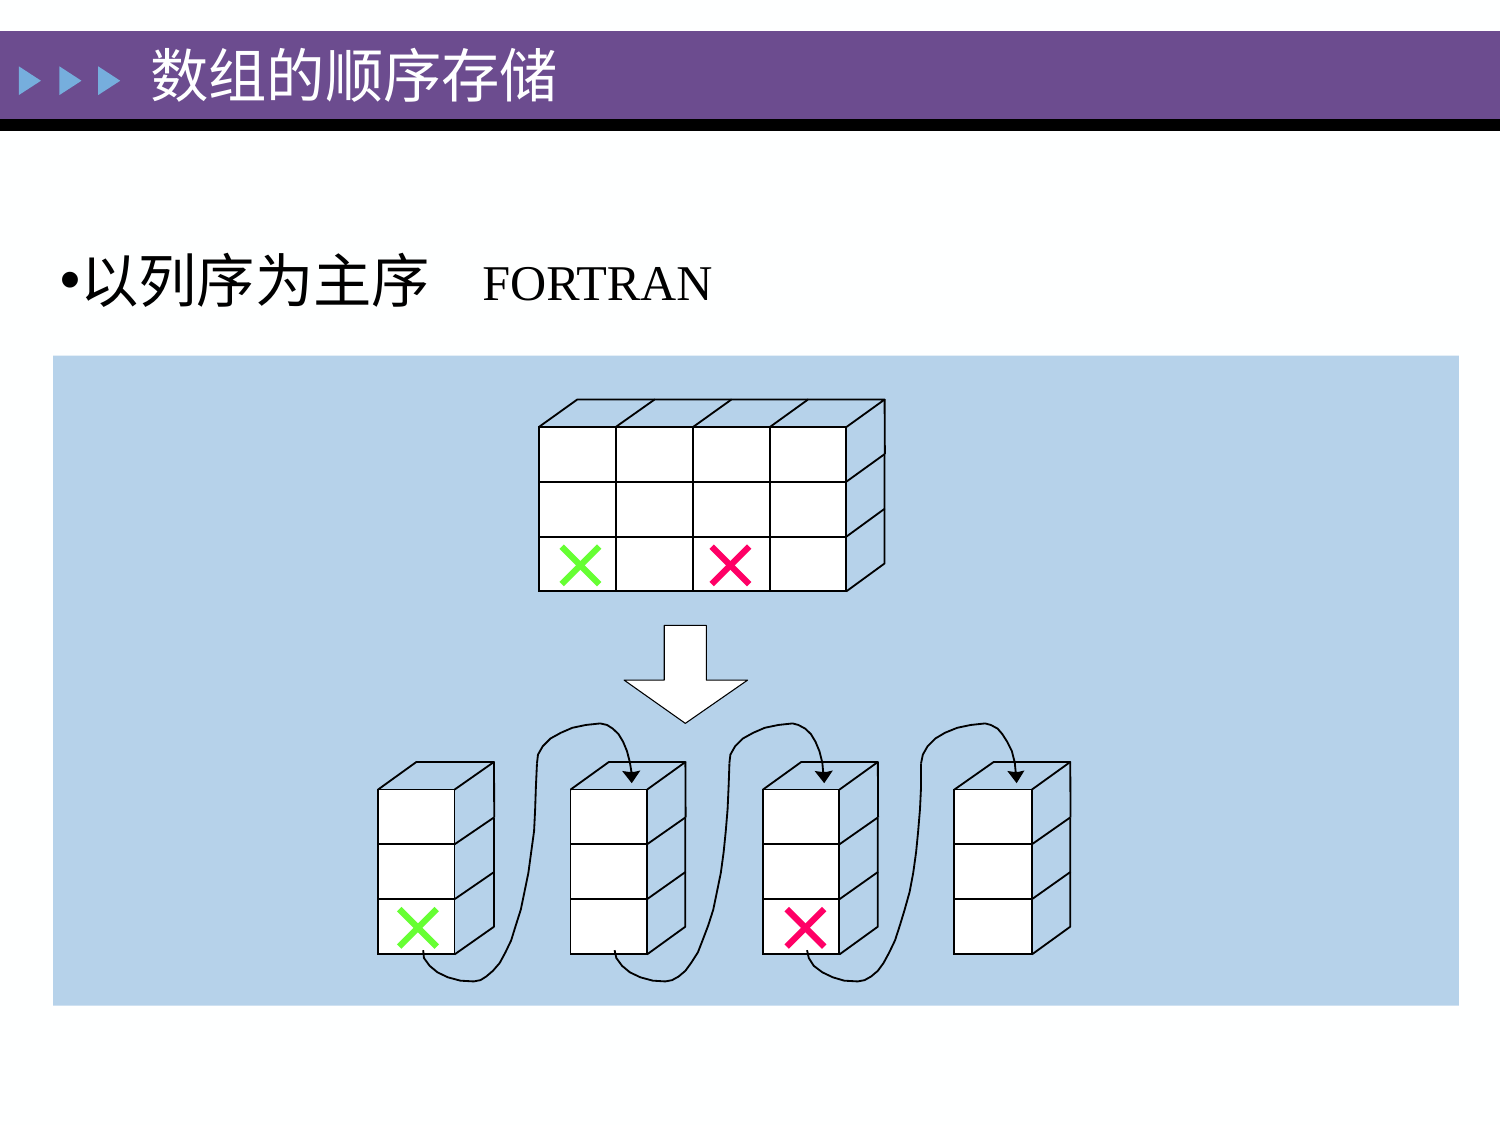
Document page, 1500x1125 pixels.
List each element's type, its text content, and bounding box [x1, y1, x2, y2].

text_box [422, 723, 612, 982]
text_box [711, 546, 750, 585]
text_box [624, 625, 748, 721]
text_box FORTRAN [467, 243, 728, 319]
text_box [806, 723, 1025, 982]
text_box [762, 761, 801, 955]
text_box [786, 908, 825, 947]
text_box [398, 908, 437, 947]
text_box 以列序为主序 [45, 236, 445, 322]
text_box [53, 355, 1459, 1006]
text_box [538, 399, 886, 592]
text_box 数组的顺序存储 [135, 31, 1009, 117]
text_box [1030, 761, 1071, 955]
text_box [614, 723, 804, 982]
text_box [561, 546, 600, 585]
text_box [377, 761, 417, 955]
